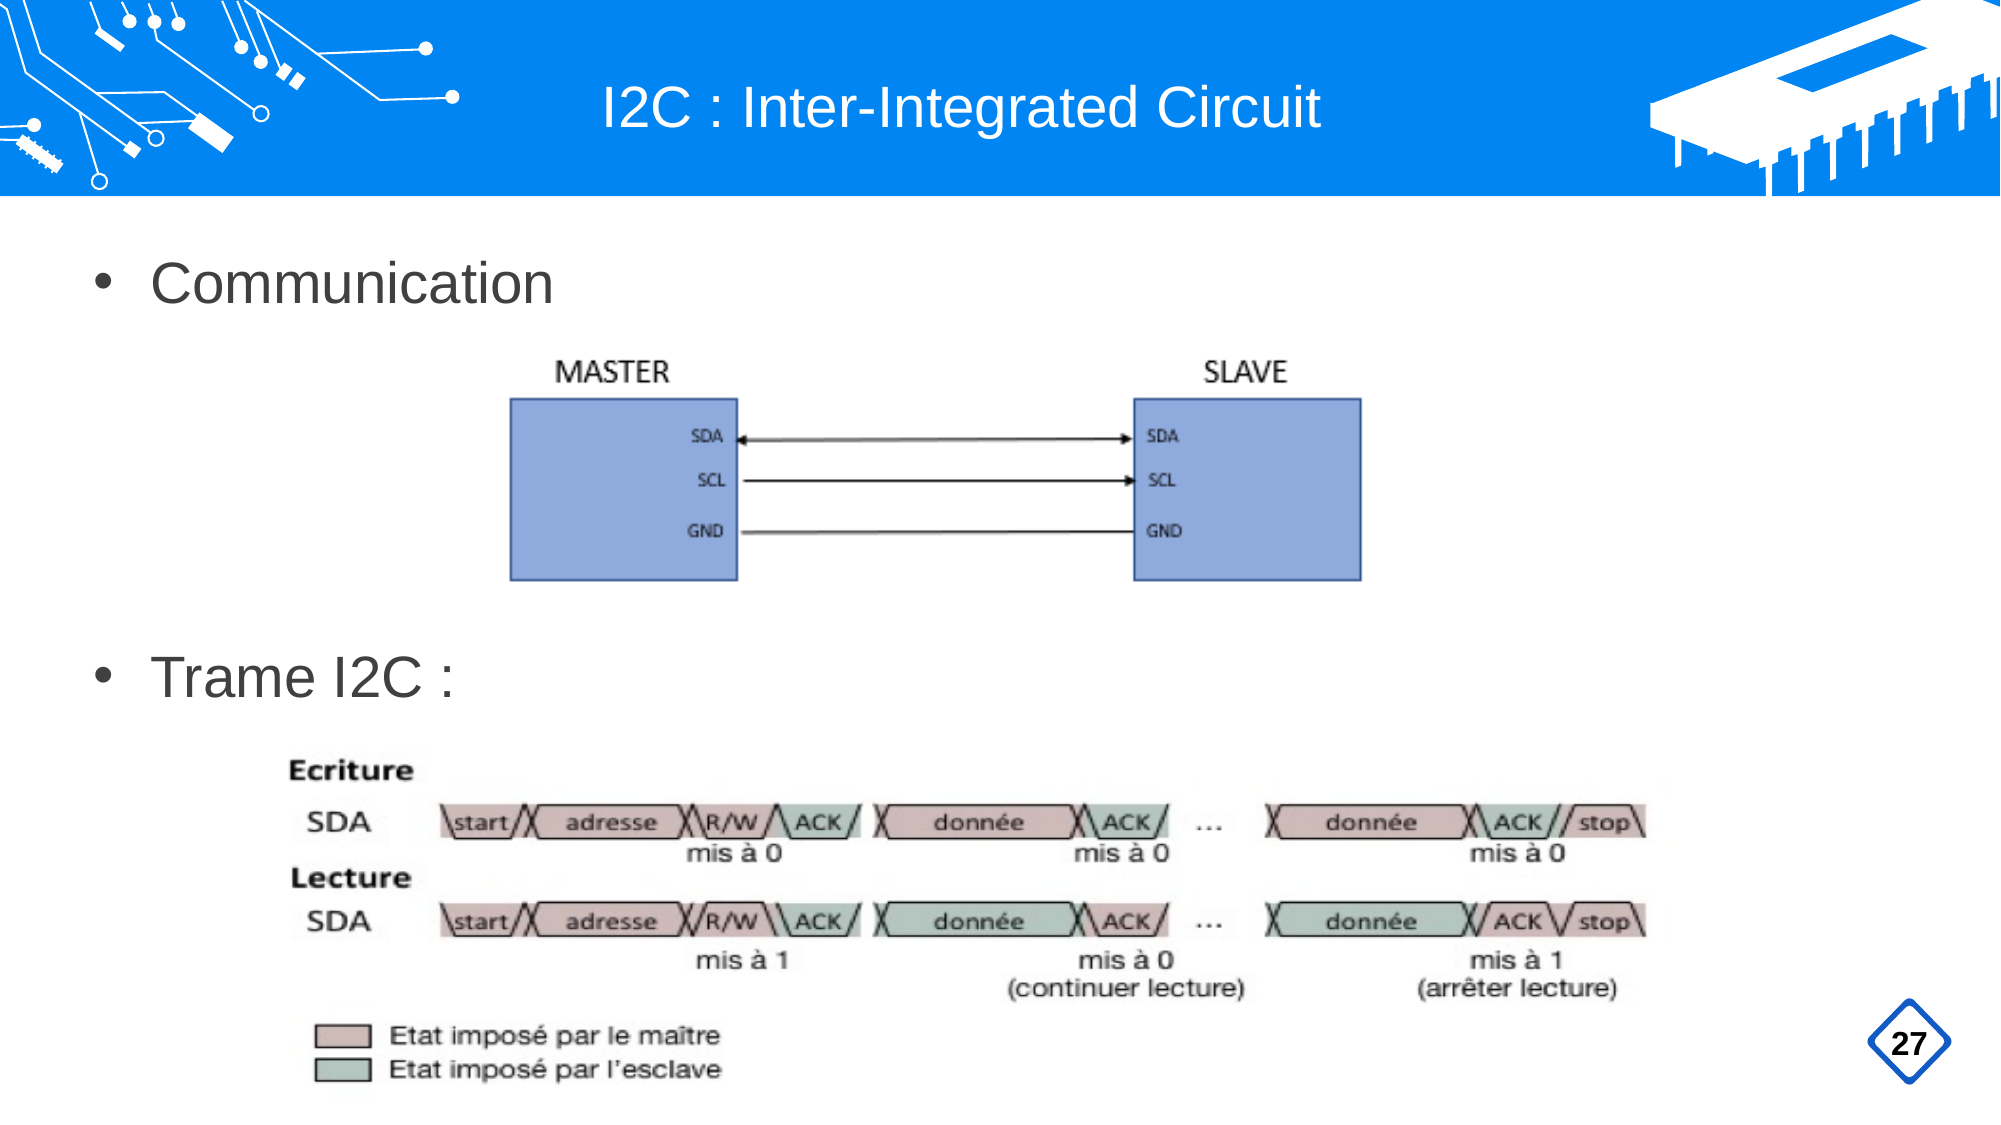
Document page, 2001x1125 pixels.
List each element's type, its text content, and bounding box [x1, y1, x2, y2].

picture [473, 350, 1404, 604]
text_box Trame I2C : [79, 631, 1163, 717]
picture [251, 719, 1673, 1114]
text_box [1867, 998, 1952, 1085]
list I2C : Inter-Integrated Circuit [13, 49, 1912, 168]
text_box Communication [79, 237, 1163, 323]
